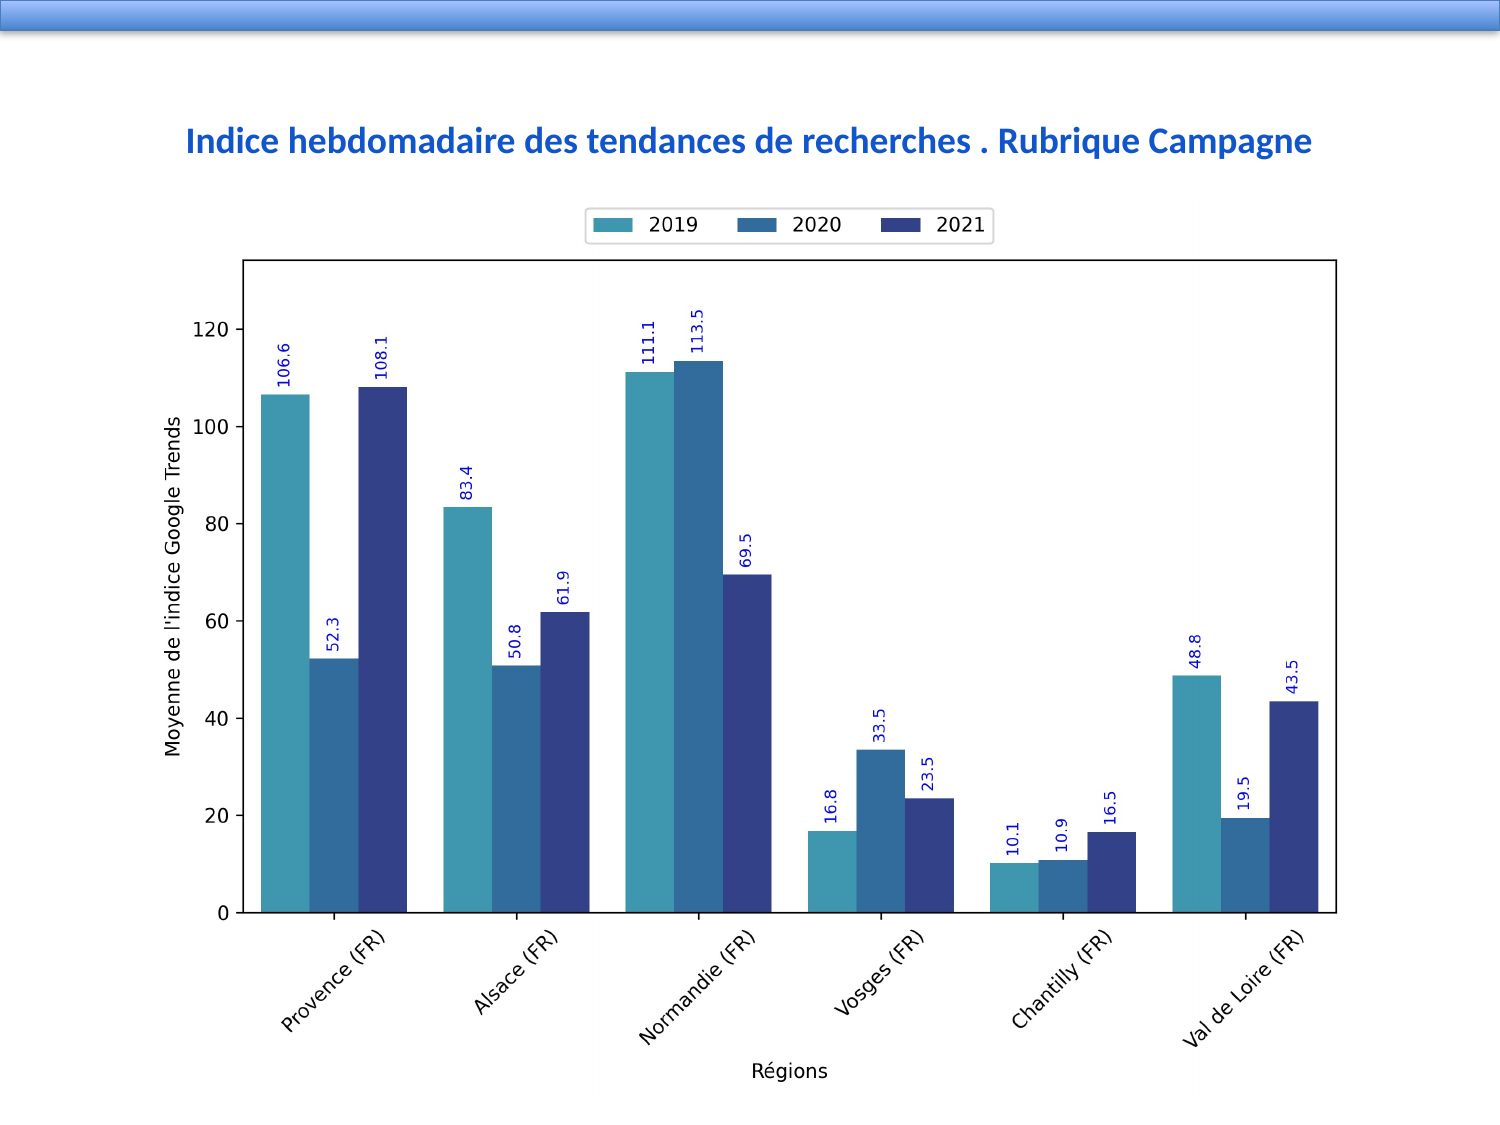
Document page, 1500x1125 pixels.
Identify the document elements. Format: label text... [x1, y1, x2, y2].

title Indice hebdomadaire des tendances de recherches . Rubrique Campagne [75, 45, 1425, 233]
picture [149, 194, 1351, 1097]
text_box [0, 0, 1500, 31]
